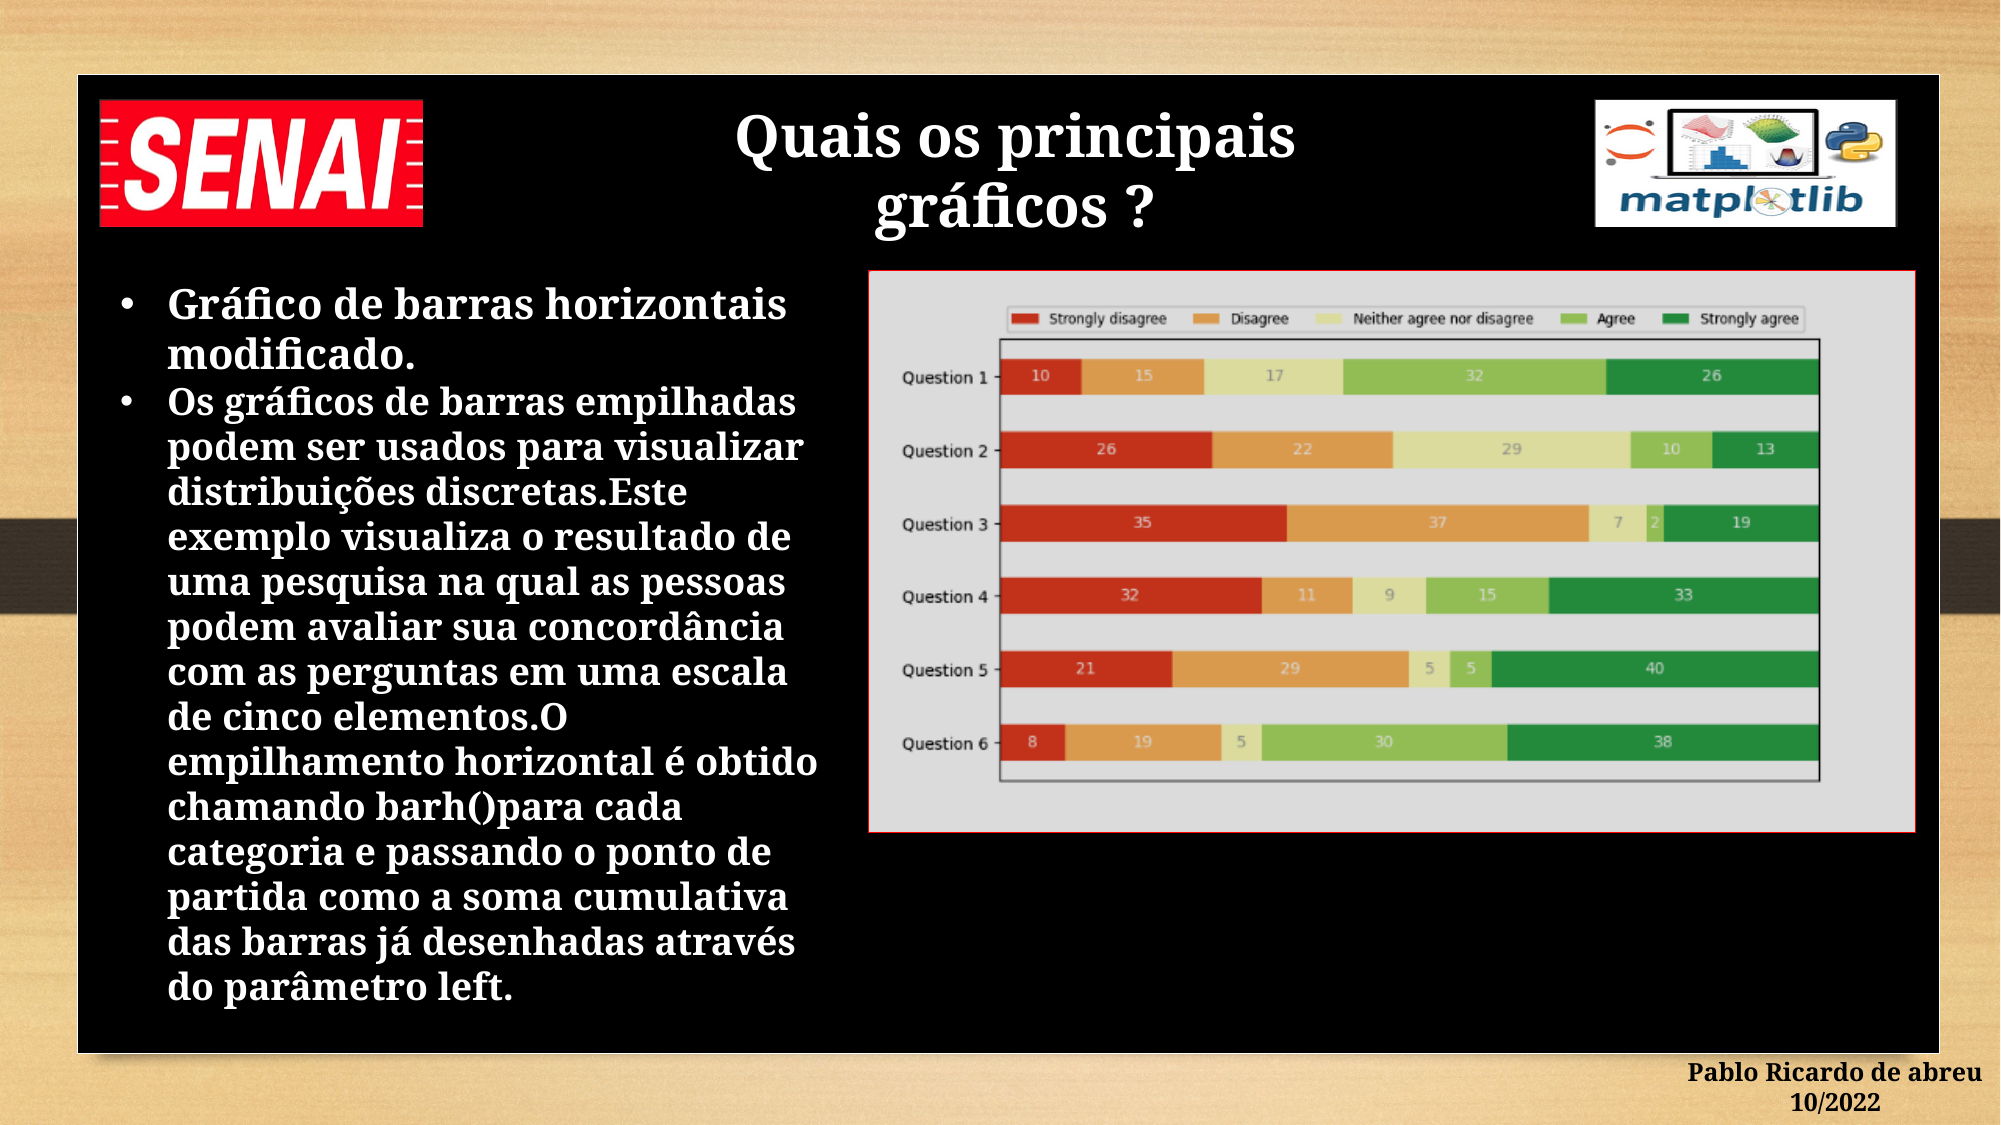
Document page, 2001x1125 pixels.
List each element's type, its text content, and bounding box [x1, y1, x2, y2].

text_box Gráfico de barras horizontais modificado. Os gráficos de barras empilhadas podem ser usados ​​para visualizar distribuições discretas.Este exemplo visualiza o resultado de uma pesquisa na qual as pessoas podem avaliar sua concordância com as perguntas em uma escala de cinco elementos.O empilhamento horizontal é obtido chamando barh()para cada categoria e passando o ponto de partida como a soma cumulativa das barras já desenhadas através do parâmetro left. [105, 270, 834, 1016]
picture [0, 0, 2001, 1125]
text_box Quais os principais gráficos ? [616, 91, 1416, 247]
